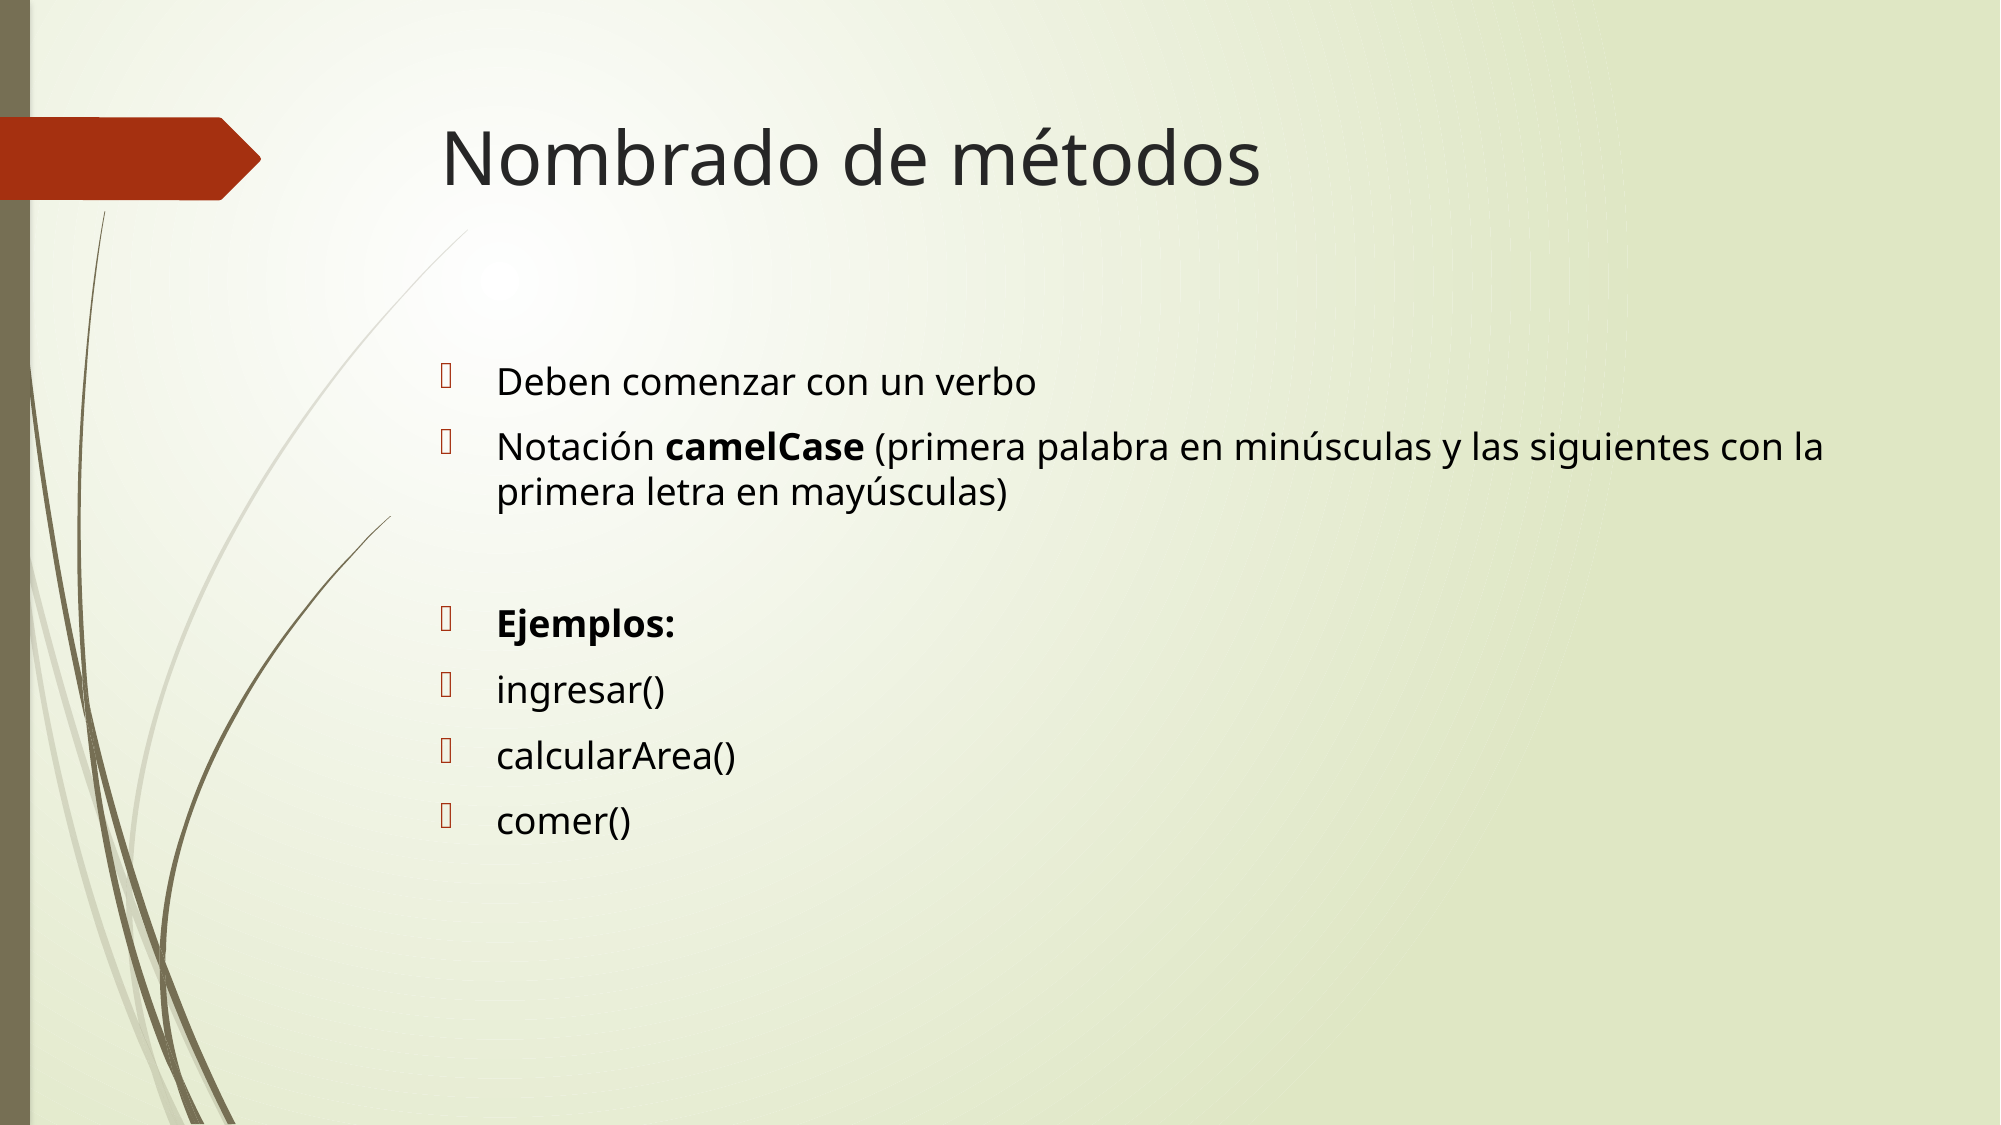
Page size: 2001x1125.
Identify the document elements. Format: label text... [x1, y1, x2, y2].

list Deben comenzar con un verbo Notación camelCase (primera palabra en minúsculas y las siguientes con la primera letra en mayúsculas) Ejemplos: ingresar() calcularArea() comer() [424, 350, 1888, 1125]
title Nombrado de métodos [425, 102, 1888, 313]
